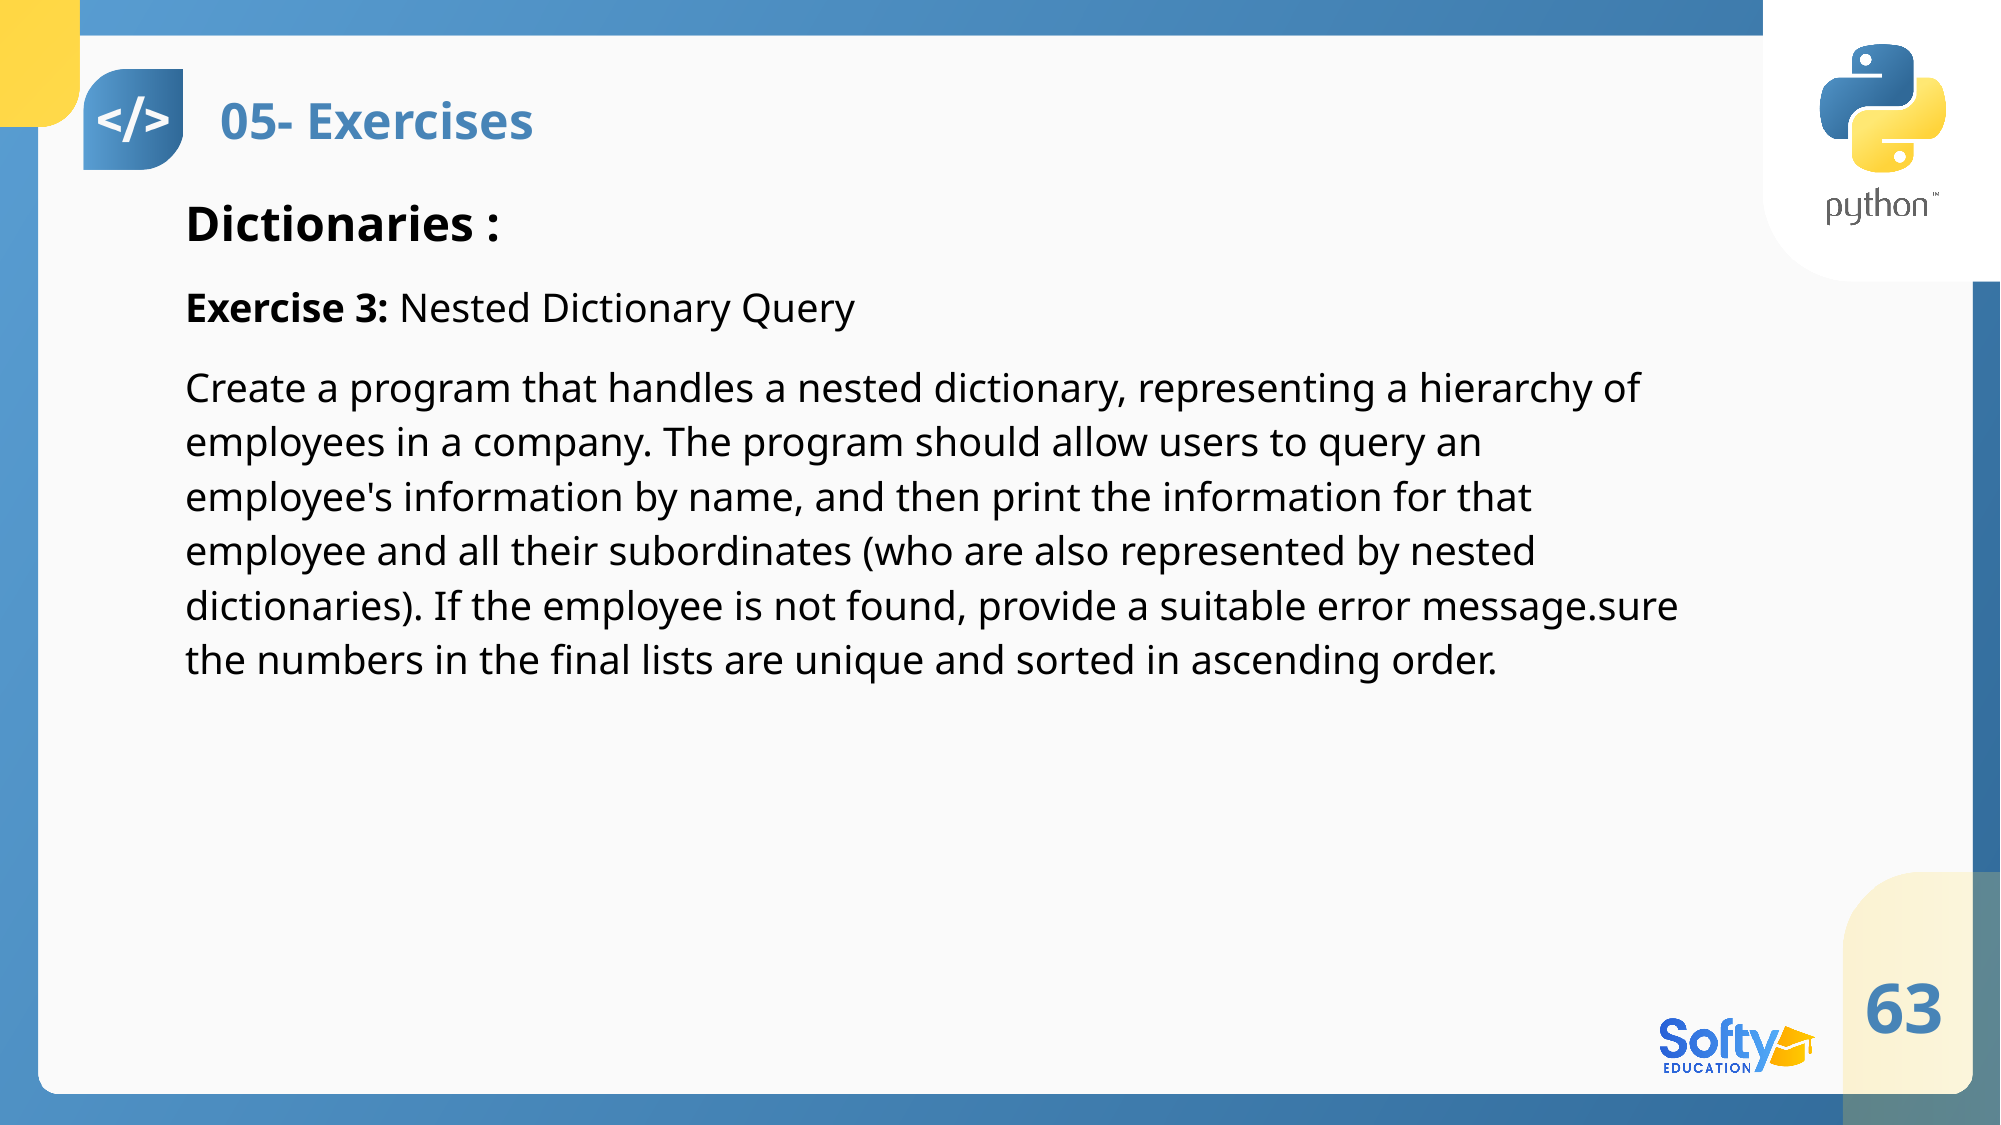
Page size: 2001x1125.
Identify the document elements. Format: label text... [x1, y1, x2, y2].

text_box ‹#› [1844, 950, 1965, 1074]
text_box 05- Exercises [205, 74, 1638, 165]
picture [0, 0, 2000, 1125]
text_box Dictionaries : Exercise 3: Nested Dictionary Query Create a program that handles a nested dictionary, representing a hierarchy of employees in a company. The program should allow users to query an employee's information by name, and then print the information for that employee and all their subordinates (who are also represented by nested dictionaries). If the employee is not found, provide a suitable error message.sure the numbers in the final lists are unique and sorted in ascending order. [170, 169, 1711, 778]
